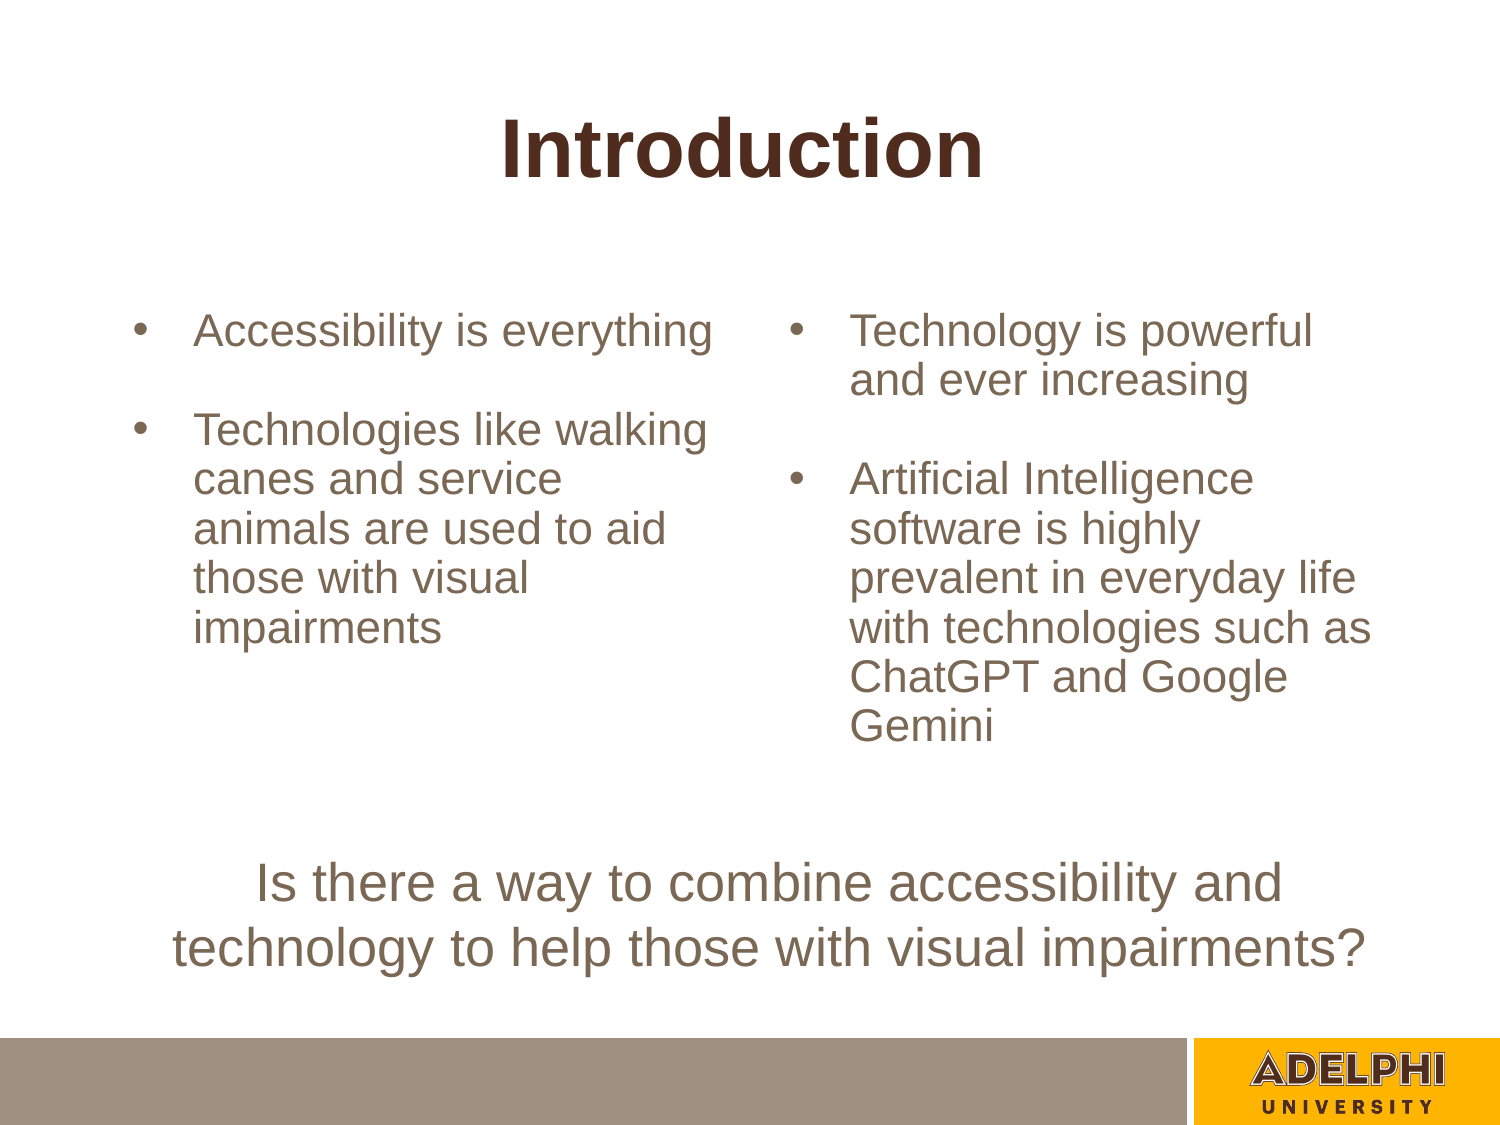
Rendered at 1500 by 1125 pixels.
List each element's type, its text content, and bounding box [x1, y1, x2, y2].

list Accessibility is everything Technologies like walking canes and service animals are used to aid those with visual impairments [103, 299, 741, 1014]
text_box Is there a way to combine accessibility and technology to help those with visual impairments? [143, 832, 1397, 1014]
picture [1249, 1049, 1445, 1114]
title Introduction [103, 59, 1383, 242]
list Technology is powerful and ever increasing Artificial Intelligence software is highly prevalent in everyday life with technologies such as ChatGPT and Google Gemini [759, 299, 1397, 832]
